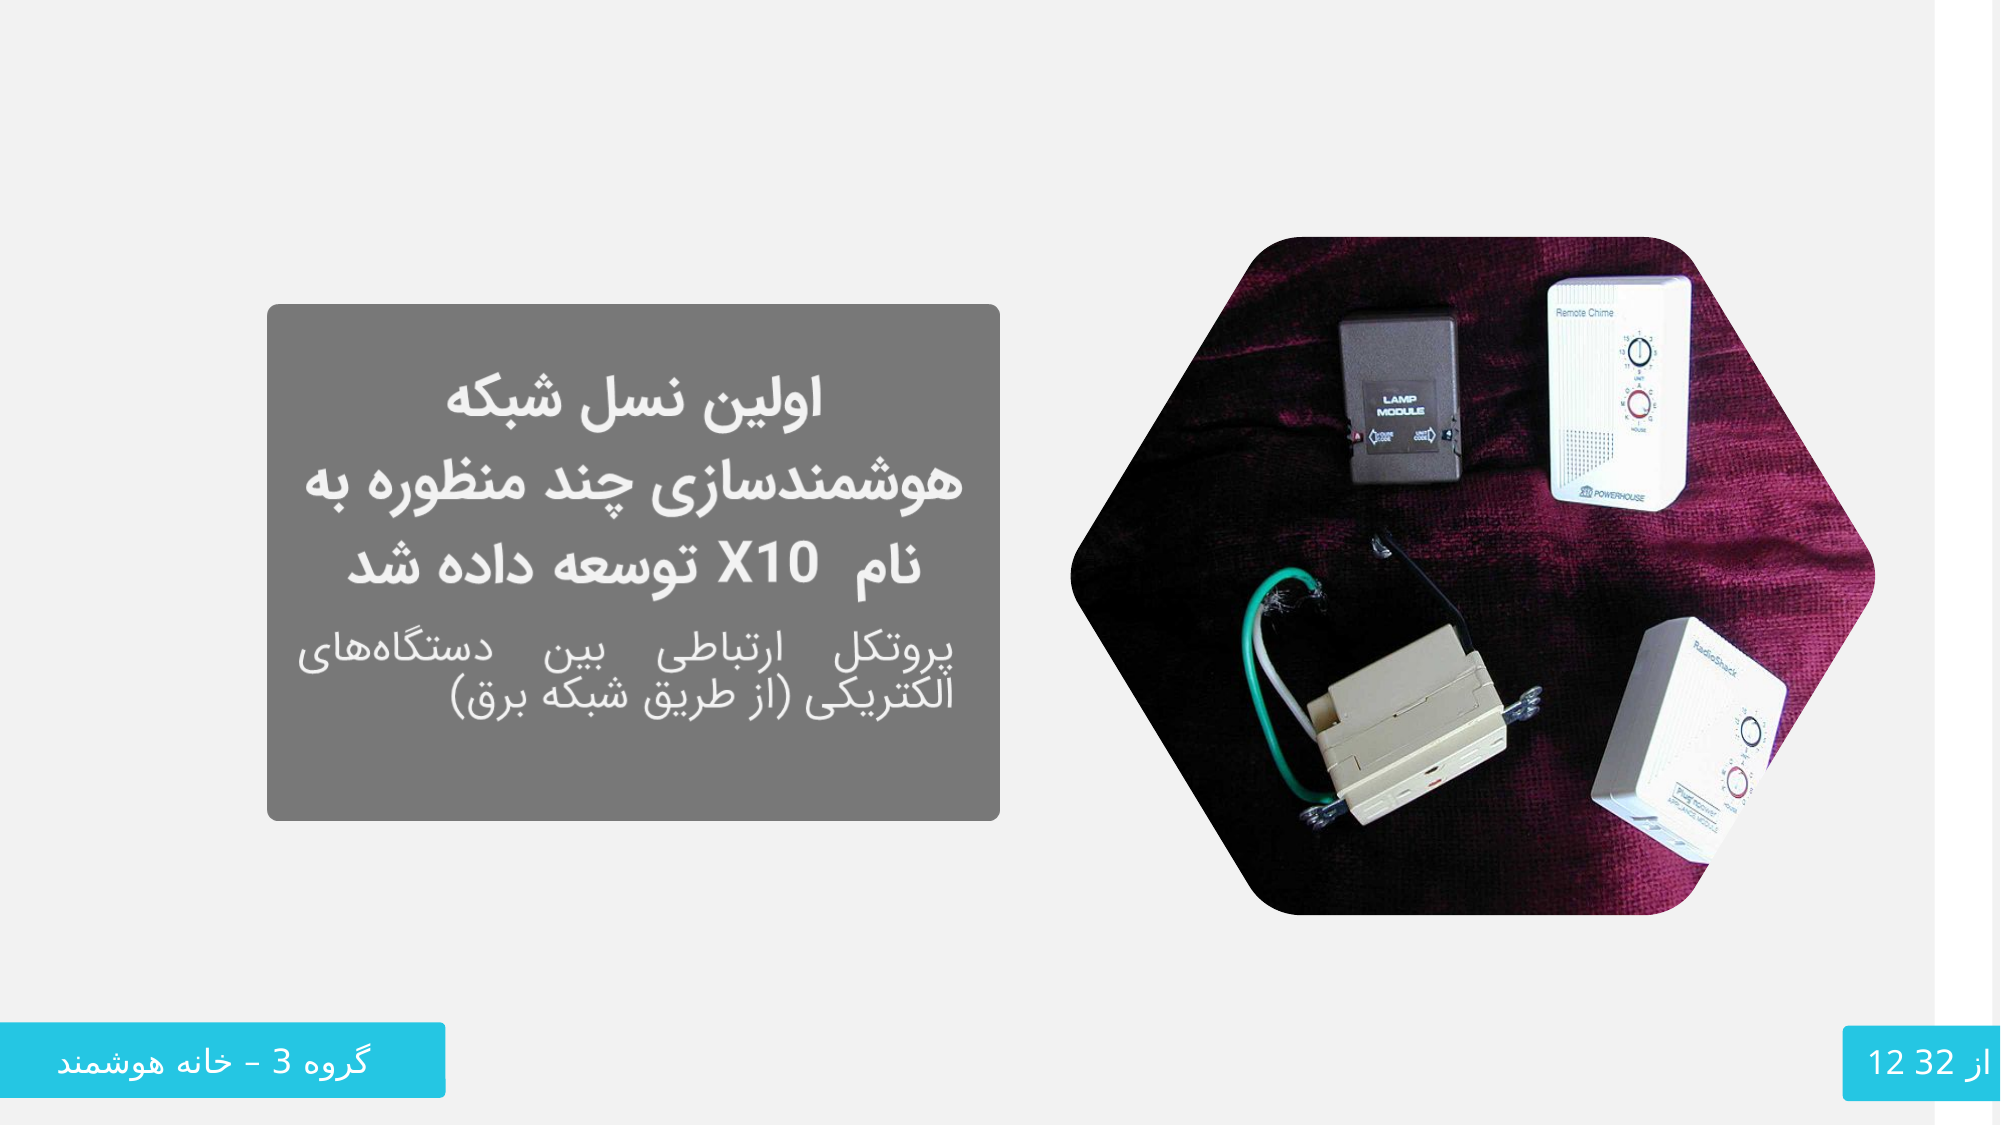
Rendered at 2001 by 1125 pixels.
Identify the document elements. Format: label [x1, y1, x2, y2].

picture [250, 304, 1000, 821]
picture [1070, 236, 1876, 916]
